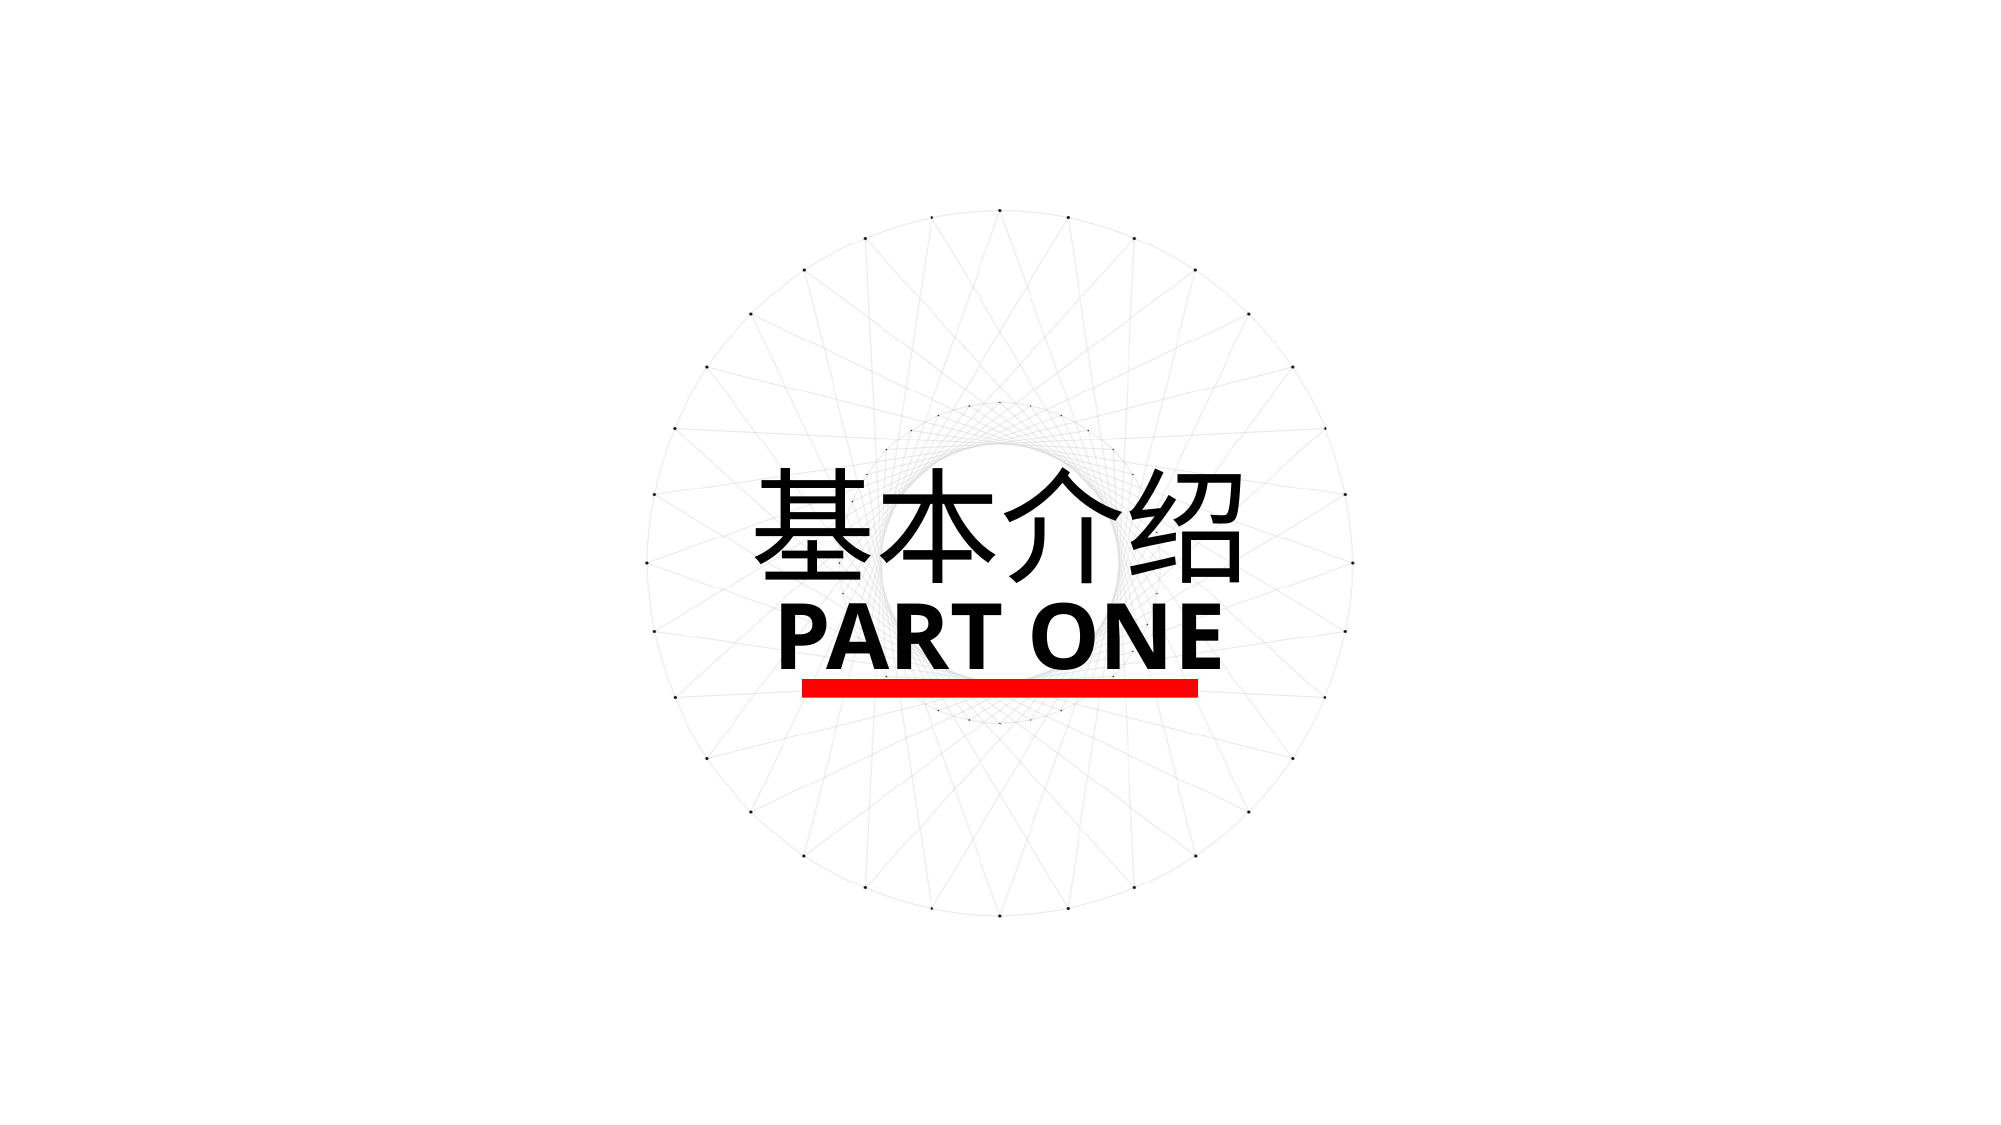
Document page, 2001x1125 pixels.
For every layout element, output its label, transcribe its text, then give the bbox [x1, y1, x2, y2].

picture [636, 445, 1375, 932]
text_box [801, 678, 1199, 699]
text_box 基本介绍 [645, 396, 1355, 607]
text_box PART ONE [704, 607, 1296, 696]
picture [676, 193, 1335, 396]
